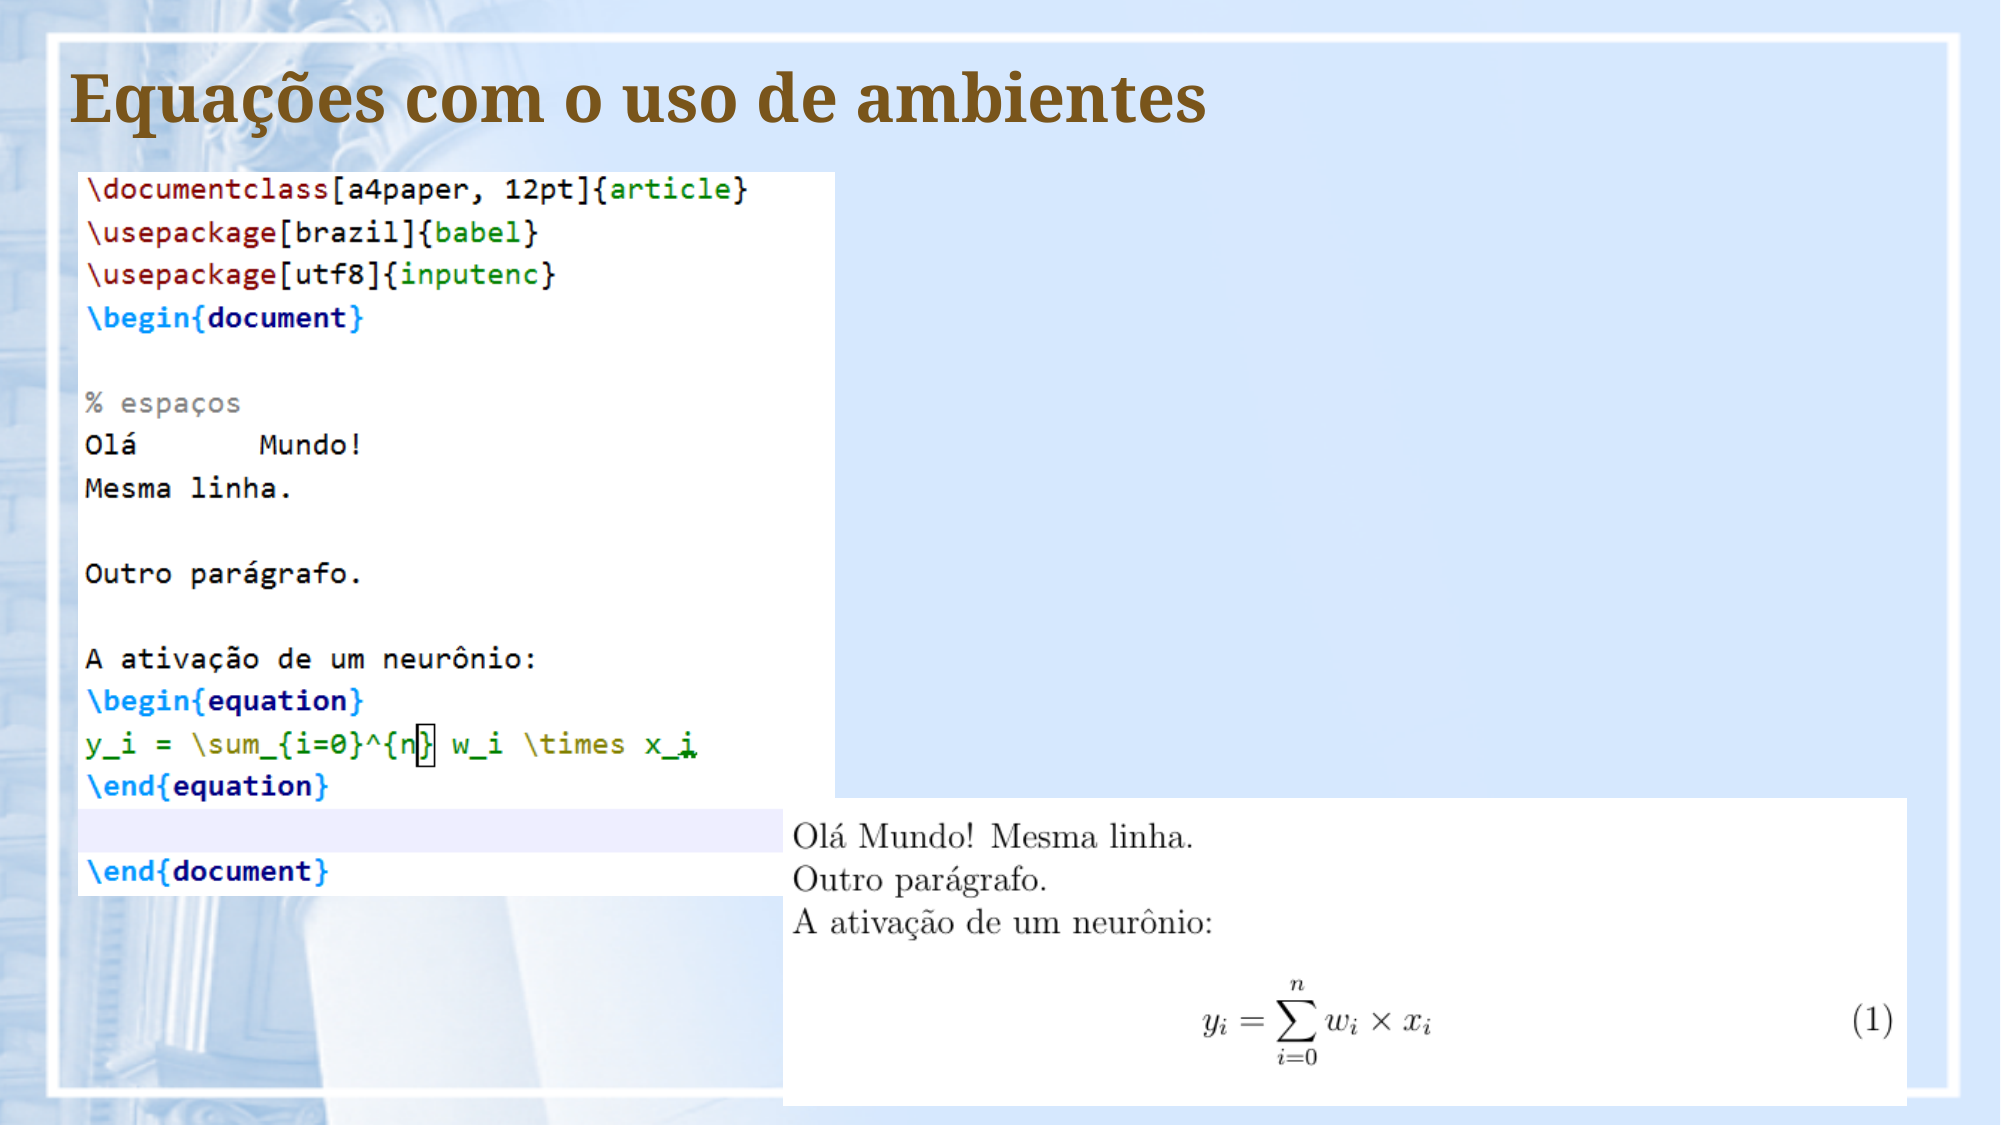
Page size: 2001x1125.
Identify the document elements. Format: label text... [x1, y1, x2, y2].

title Equações com o uso de ambientes [54, 42, 1944, 149]
picture [0, 0, 2001, 1125]
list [78, 172, 835, 897]
